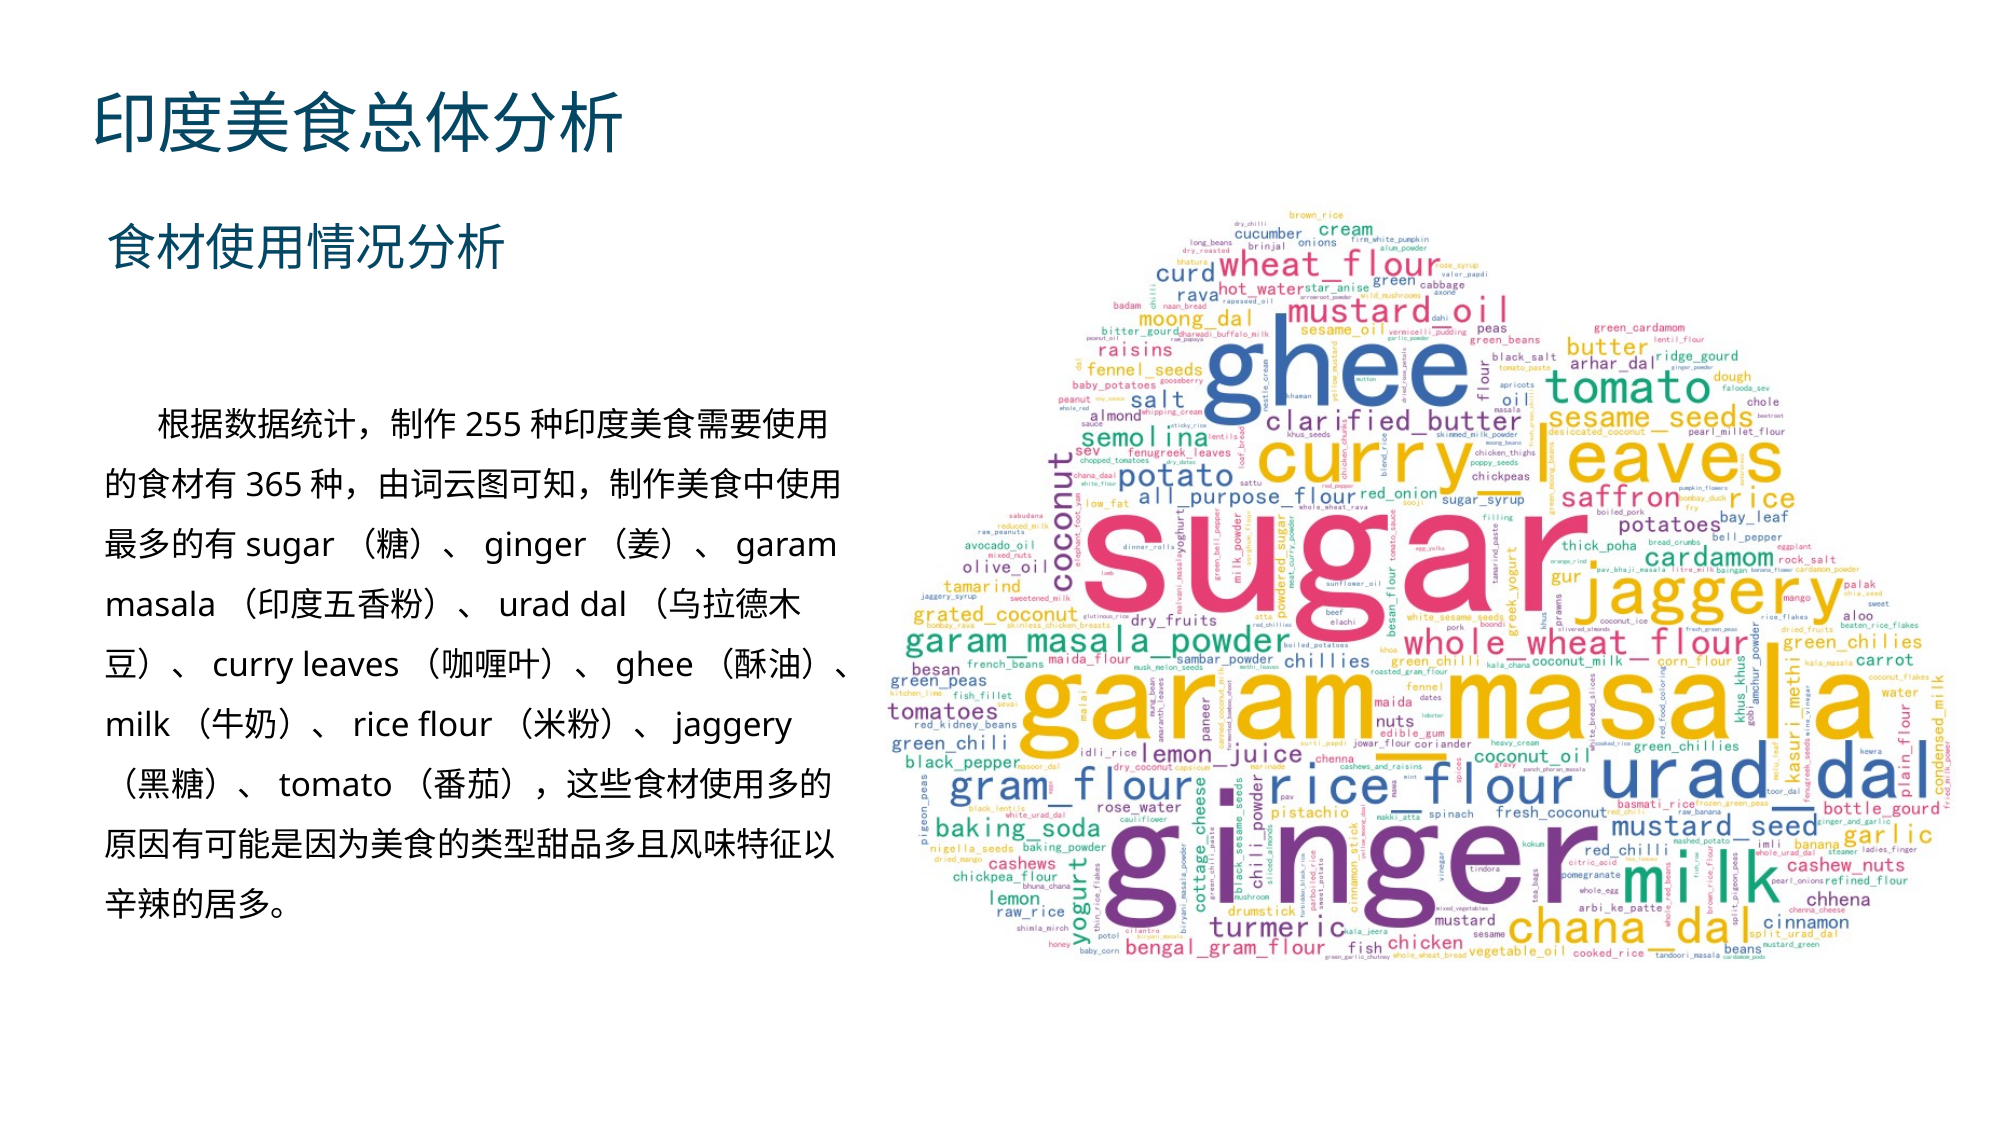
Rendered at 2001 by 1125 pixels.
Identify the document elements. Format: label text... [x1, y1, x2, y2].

text_box 根据数据统计，制作255种印度美食需要使用的食材有365种，由词云图可知，制作美食中使用最多的有sugar（糖）、ginger（姜）、garam masala（印度五香粉）、urad dal（乌拉德木豆）、curry leaves（咖喱叶）、ghee（酥油）、milk（牛奶）、rice flour（米粉）、jaggery（黑糖）、tomato（番茄），这些食材使用多的原因有可能是因为美食的类型甜品多且风味特征以辛辣的居多。 [90, 376, 866, 930]
text_box 印度美食总体分析 [76, 72, 641, 168]
picture [885, 47, 1964, 1125]
text_box 食材使用情况分析 [91, 178, 599, 283]
